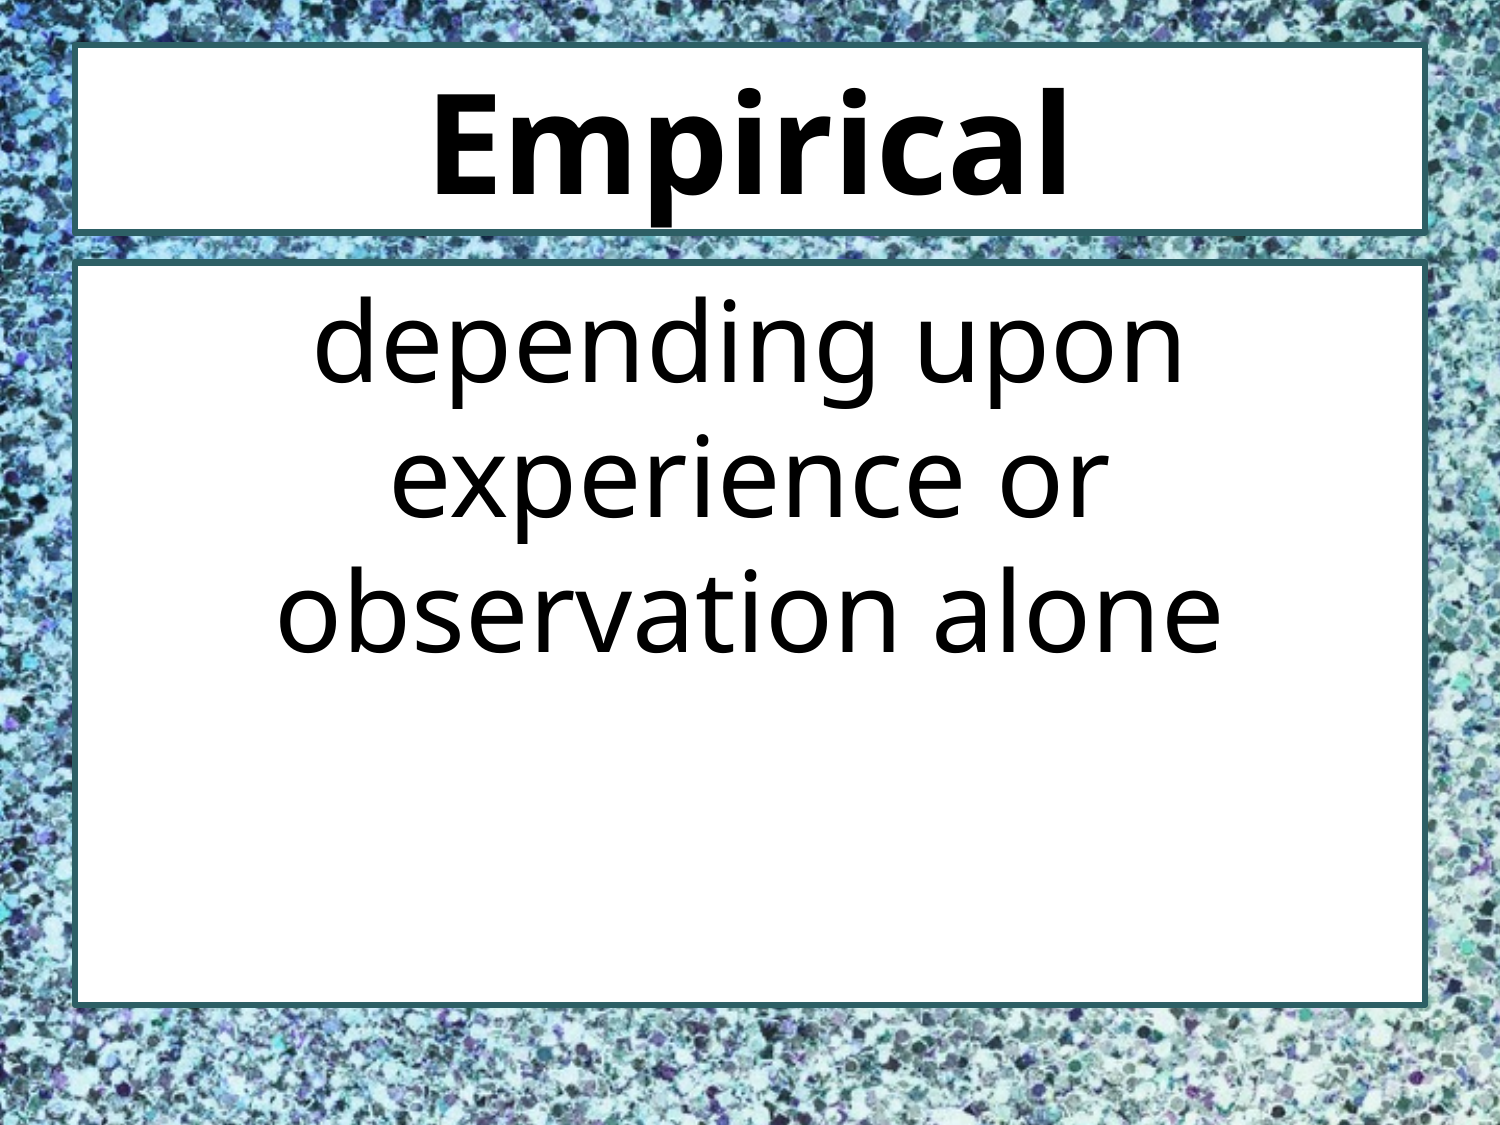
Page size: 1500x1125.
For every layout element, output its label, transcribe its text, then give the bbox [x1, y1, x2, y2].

picture [0, 0, 1500, 1125]
list depending upon experience or observation alone [72, 259, 1428, 1008]
title Empirical [72, 42, 1428, 236]
